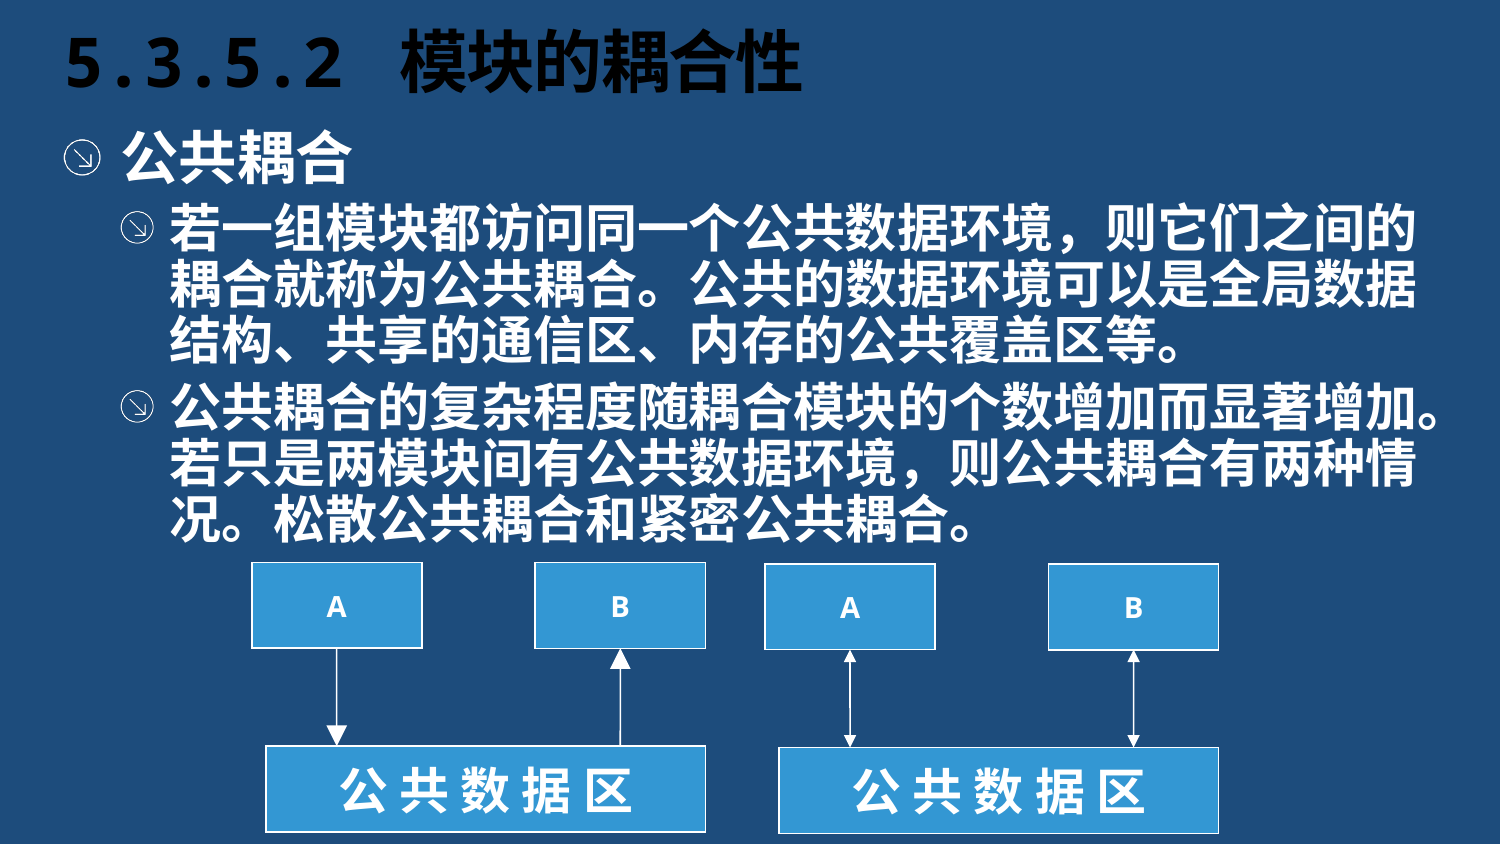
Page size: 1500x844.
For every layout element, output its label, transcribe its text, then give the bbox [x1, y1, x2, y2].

title 5.3.5.2 模块的耦合性 [63, 28, 1436, 104]
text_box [764, 563, 1219, 834]
list 公共耦合 若一组模块都访问同一个公共数据环境，则它们之间的耦合就称为公共耦合。公共的数据环境可以是全局数据结构、共享的通信区、内存的公共覆盖区等。 公共耦合的复杂程度随耦合模块的个数增加而显著增加。若只是两模块间有公共数据环境，则公共耦合有两种情况。松散公共耦合和紧密公共耦合。 [63, 128, 1436, 559]
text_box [251, 562, 706, 833]
picture [120, 210, 154, 244]
picture [120, 389, 154, 423]
picture [63, 138, 101, 176]
